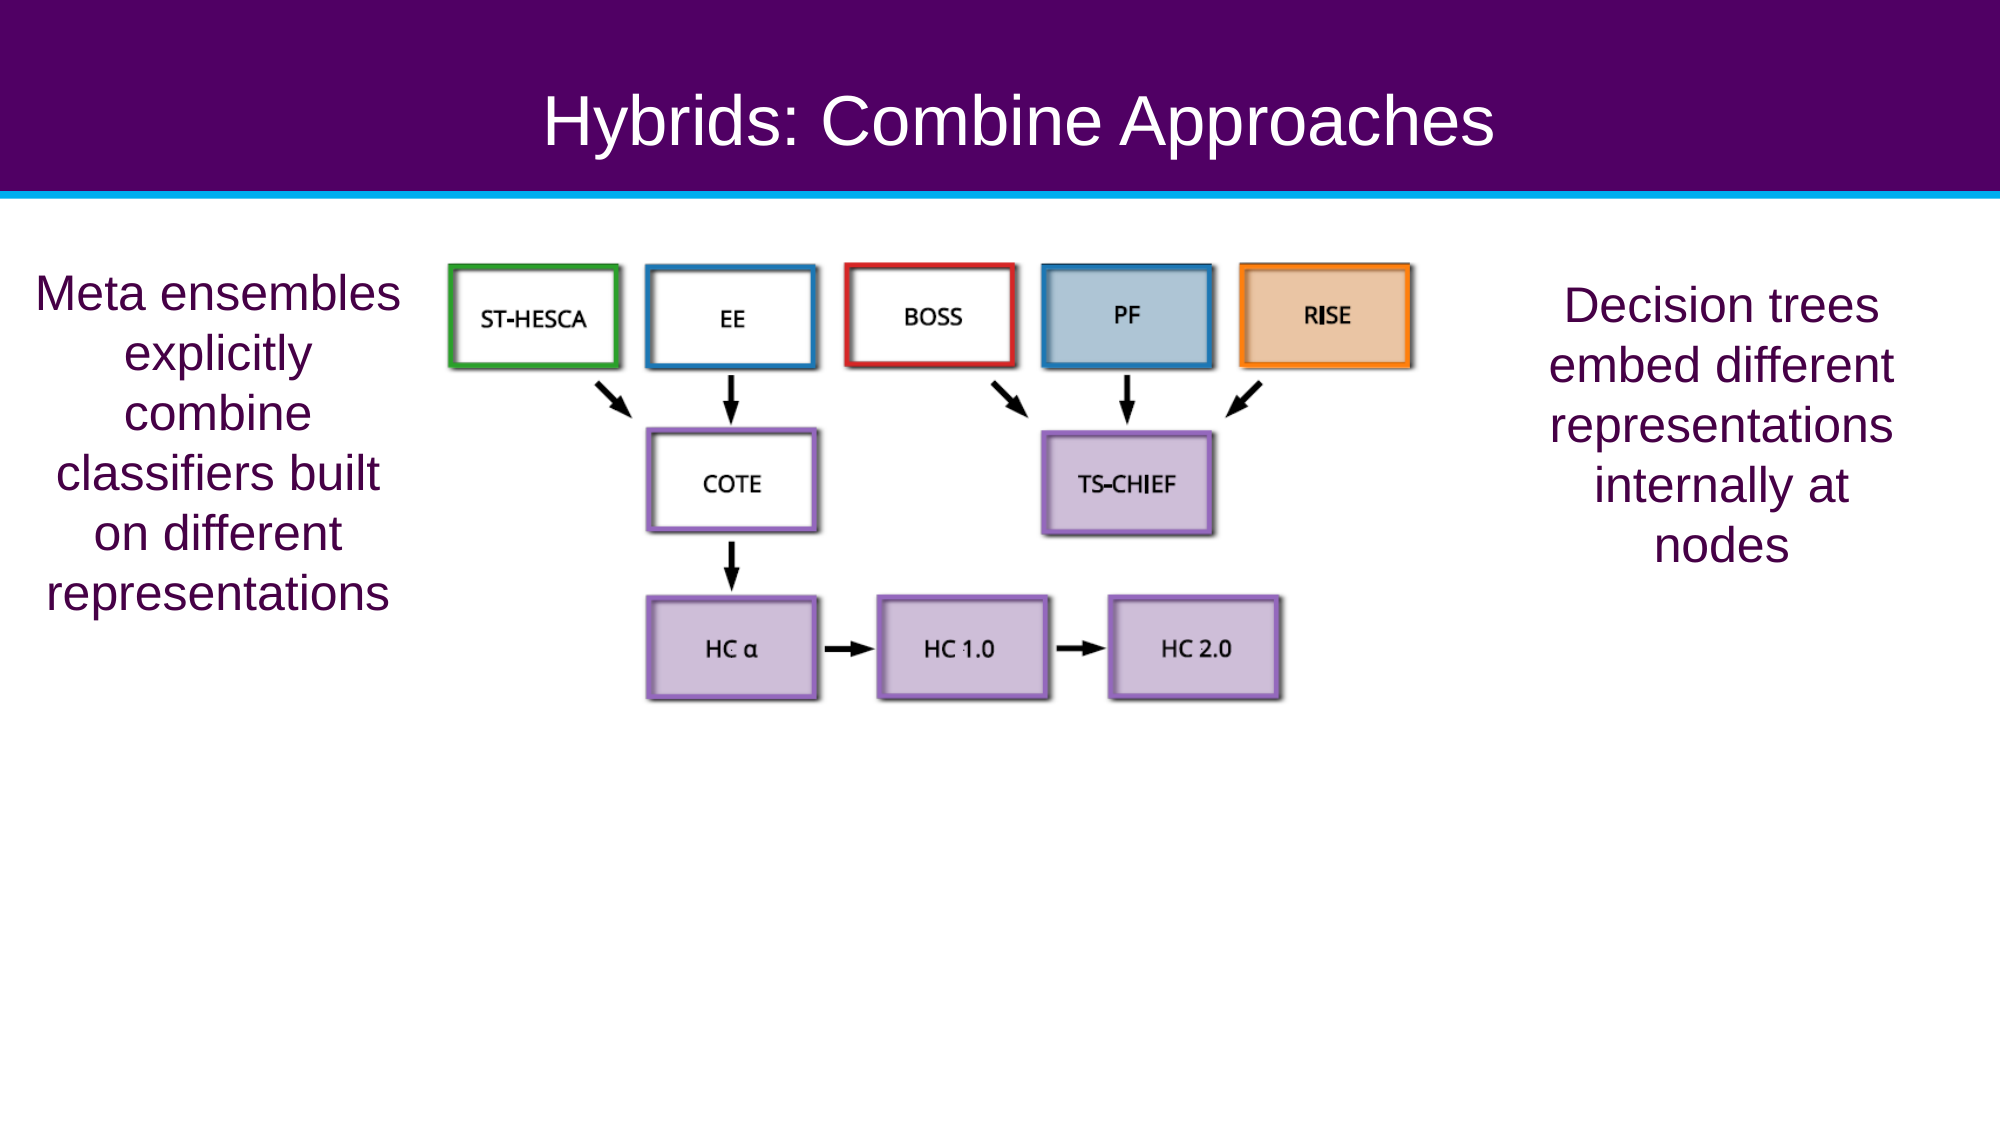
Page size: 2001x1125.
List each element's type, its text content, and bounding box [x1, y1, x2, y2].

picture [418, 232, 1444, 720]
text_box Meta ensembles explicitly combine classifiers built on different representations [17, 253, 413, 628]
title Hybrids: Combine Approaches [507, 59, 1532, 156]
text_box Decision trees embed different representations internally at nodes [1518, 265, 1925, 580]
